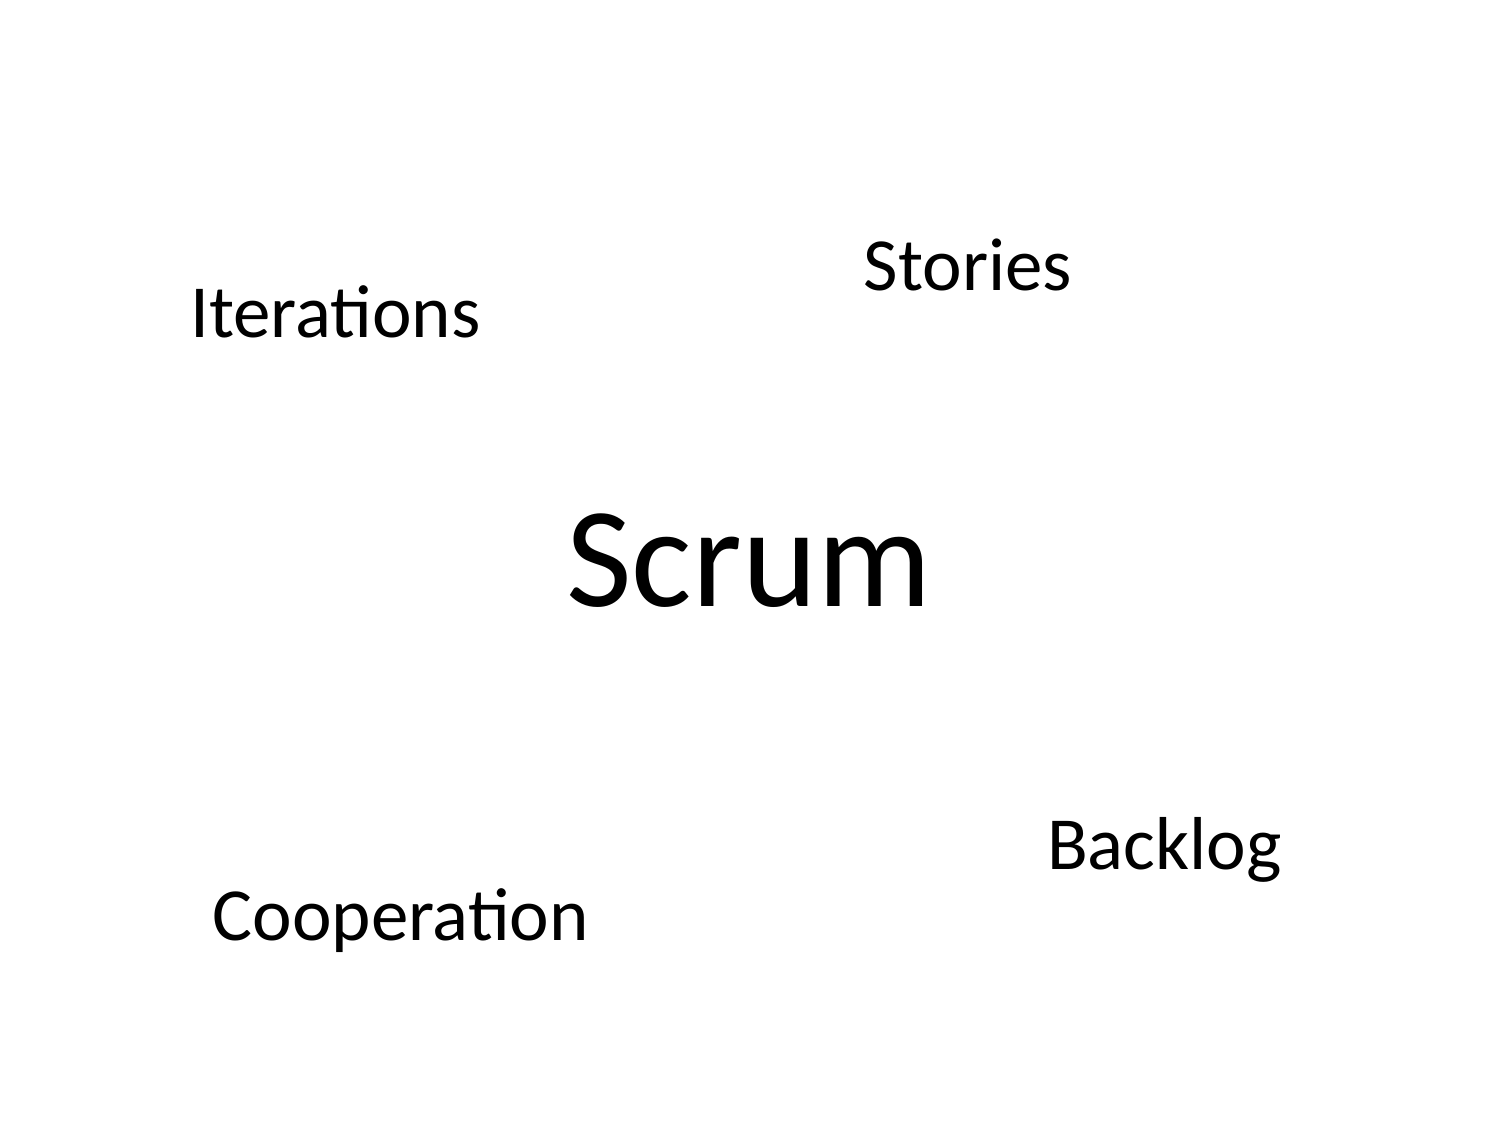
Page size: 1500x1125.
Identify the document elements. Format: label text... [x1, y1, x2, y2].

title Scrum [74, 456, 1424, 644]
text_box Cooperation [150, 857, 652, 988]
text_box Backlog [913, 786, 1416, 917]
text_box Iterations [84, 255, 587, 386]
text_box Stories [717, 207, 1219, 338]
